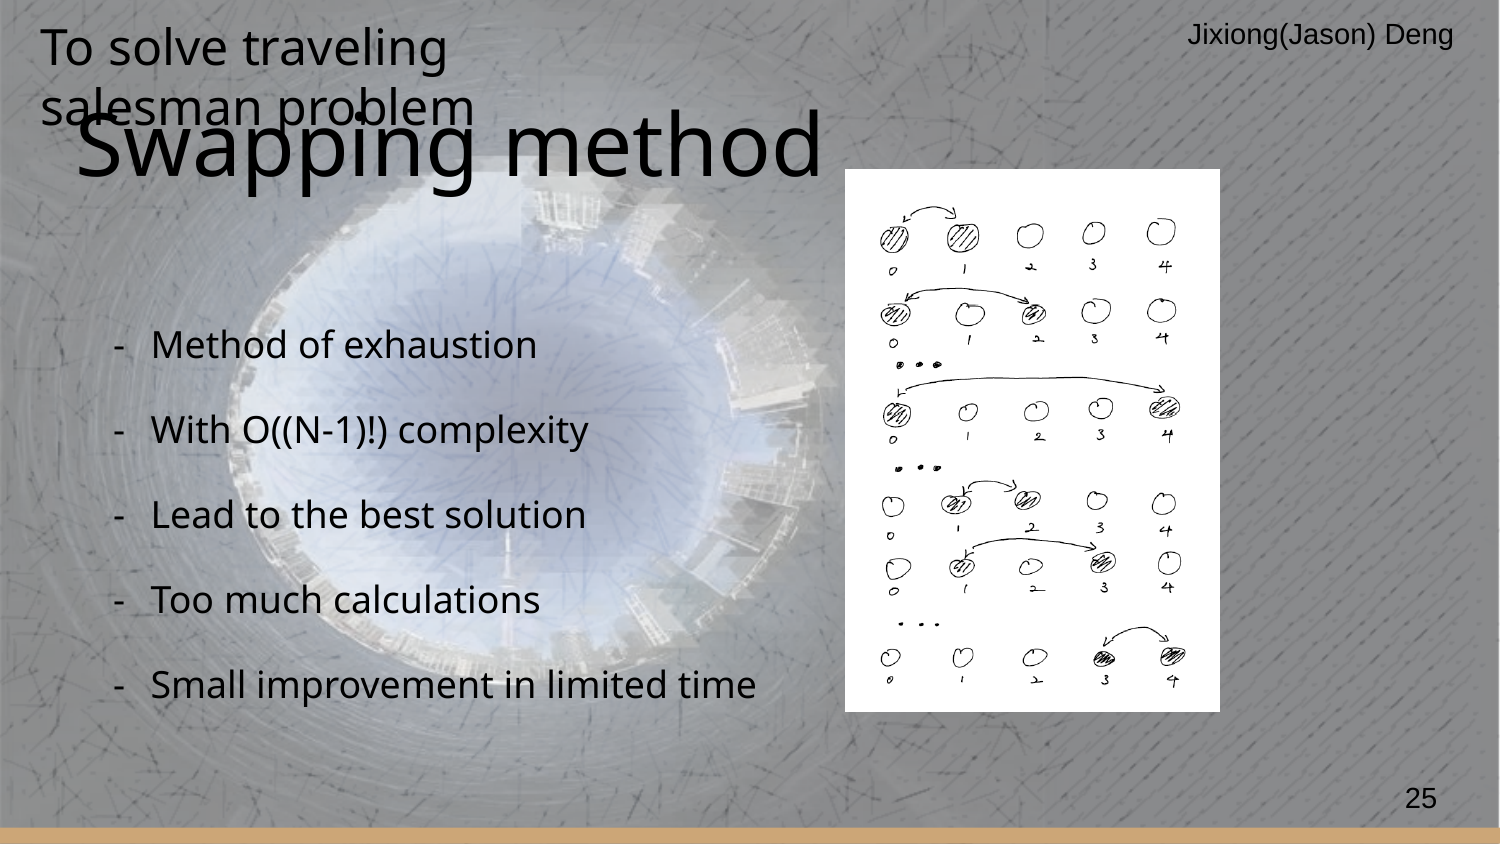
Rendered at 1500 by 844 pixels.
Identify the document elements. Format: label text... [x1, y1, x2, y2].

slide_number 25 [1389, 764, 1480, 830]
title Swapping method [60, 72, 1459, 209]
text_box To solve traveling salesman problem [25, 0, 643, 90]
list Method of exhaustion With O((N-1)!) complexity Lead to the best solution Too much calculations Small improvement in limited time [60, 221, 1459, 772]
picture [0, 0, 1500, 827]
text_box Jixiong(Jason) Deng [1172, 0, 1477, 52]
